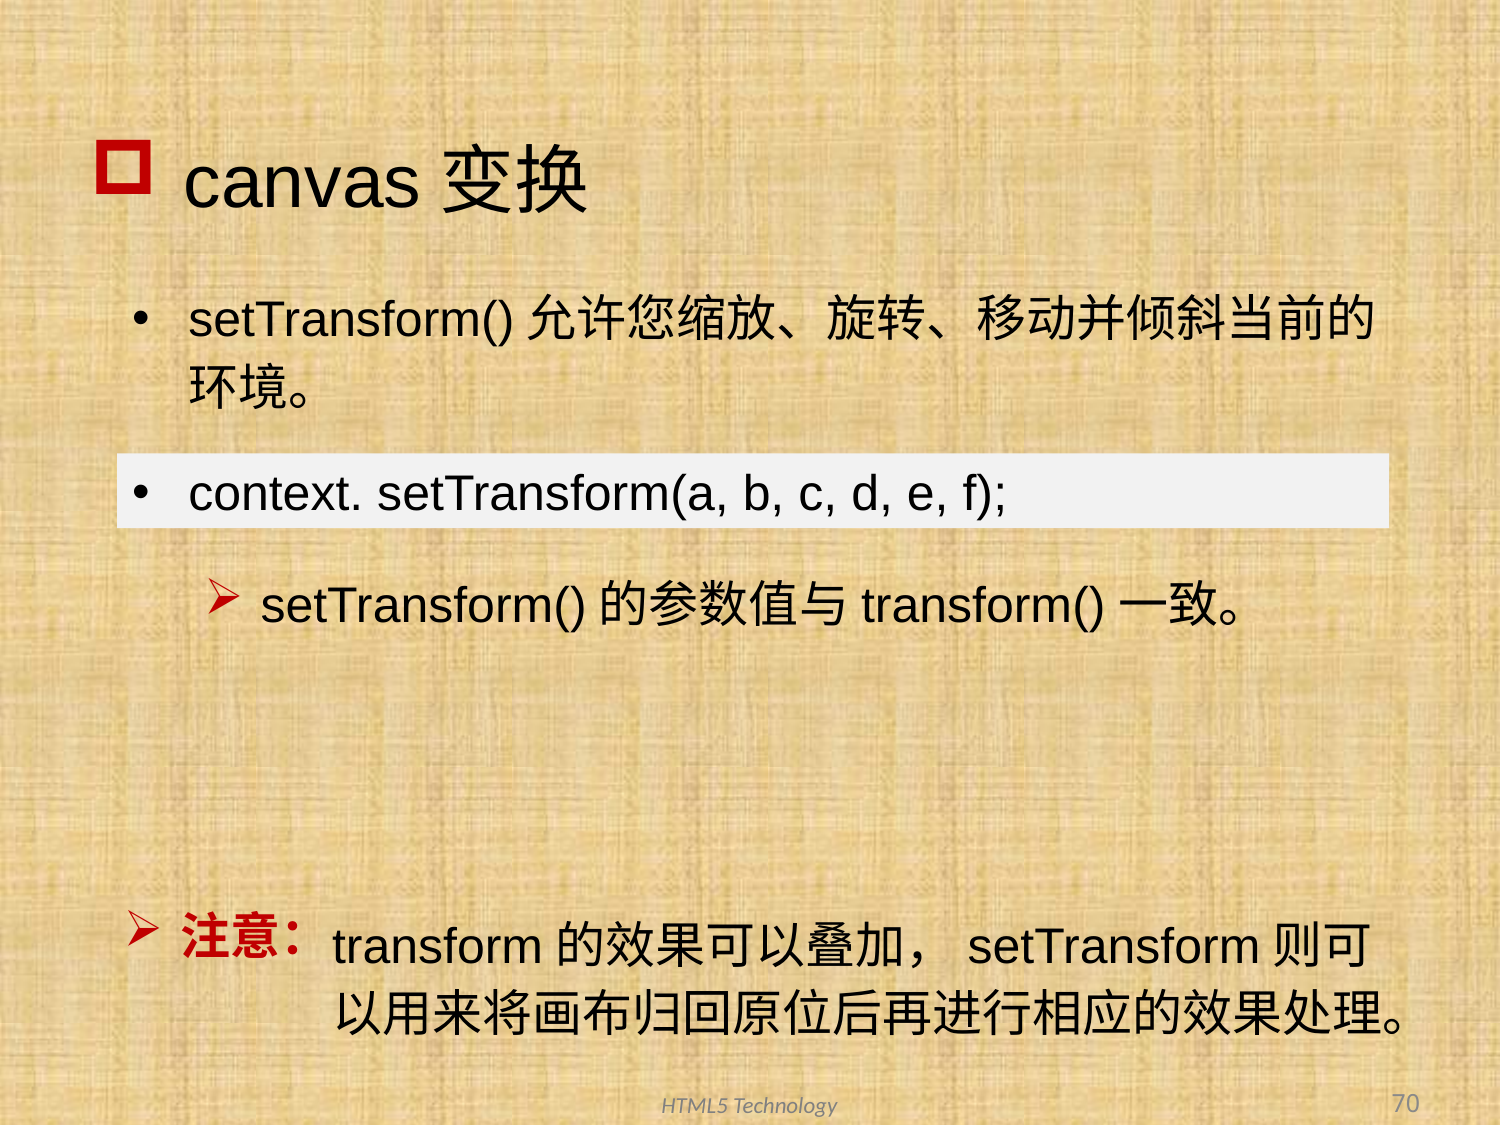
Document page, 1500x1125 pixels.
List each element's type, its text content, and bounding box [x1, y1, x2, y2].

footer HTML5 Technology [482, 1083, 1017, 1125]
picture [0, 0, 1500, 1125]
text_box context. setTransform(a, b, c, d, e, f); [117, 453, 1390, 529]
text_box transform的效果可以叠加，setTransform则可以用来将画布归回原位后再进行相应的效果处理。 [317, 896, 1436, 1050]
text_box 注意： [108, 896, 317, 972]
text_box setTransform()的参数值与transform()一致。 [189, 556, 1491, 641]
slide_number 70 [1097, 1082, 1436, 1125]
text_box setTransform()允许您缩放、旋转、移动并倾斜当前的环境。 [117, 270, 1419, 423]
title canvas变换 [75, 124, 1478, 271]
